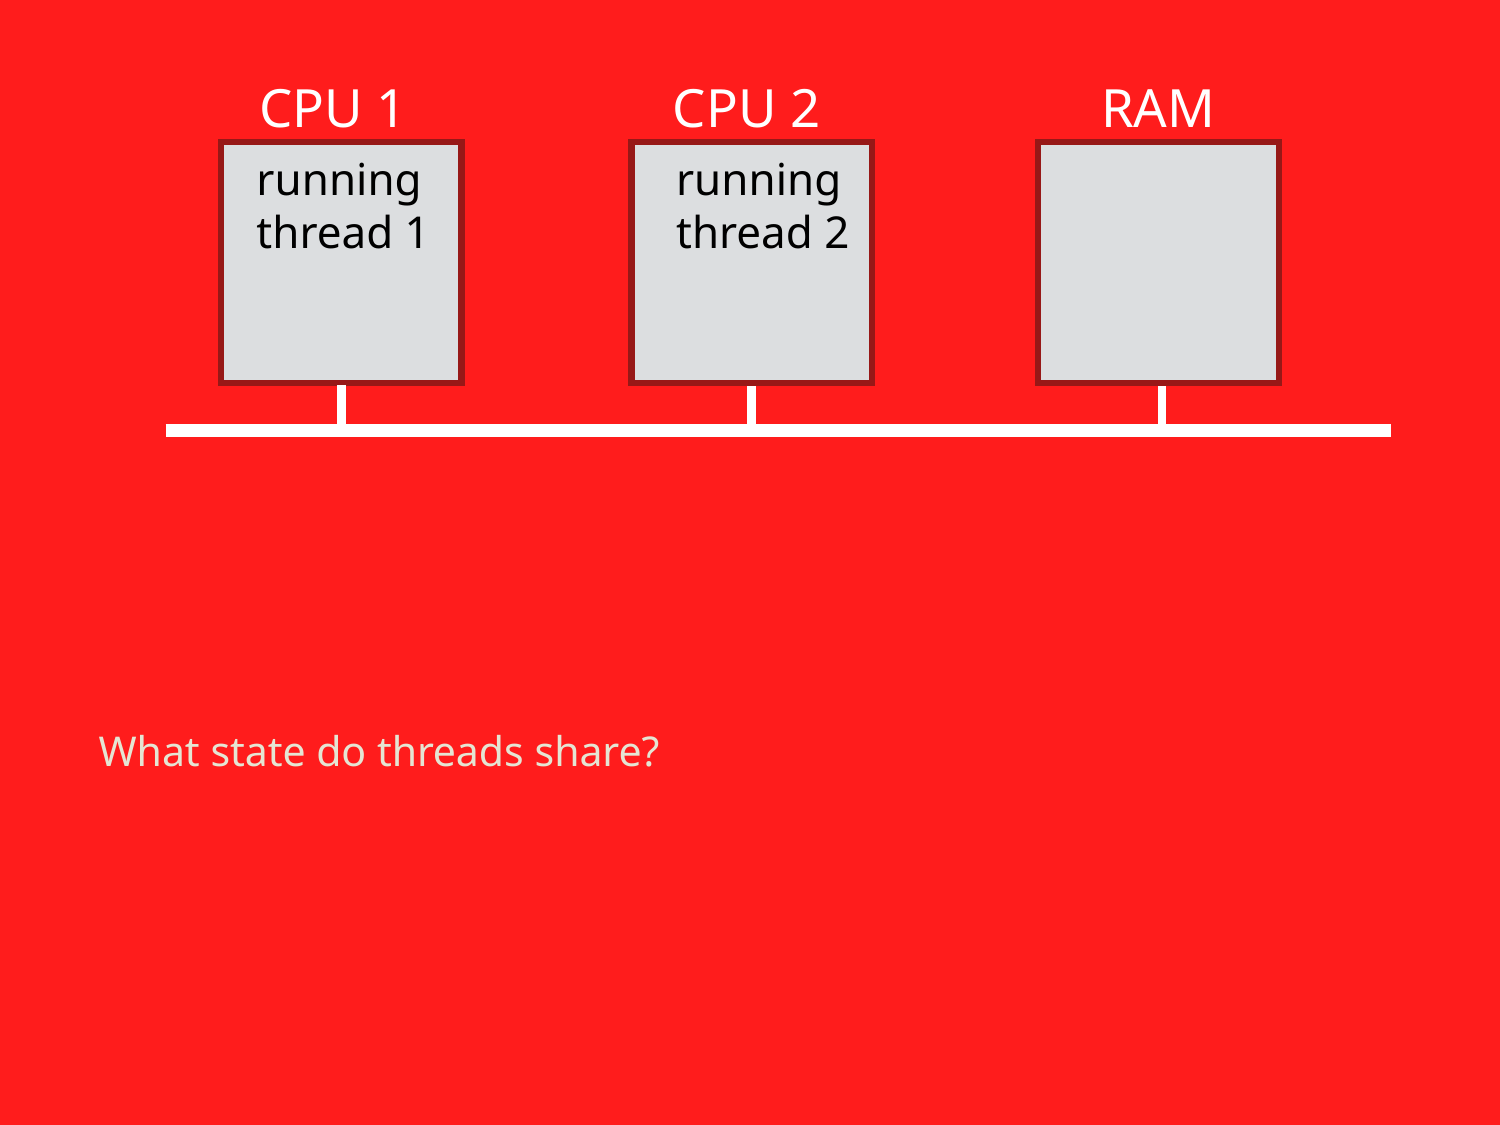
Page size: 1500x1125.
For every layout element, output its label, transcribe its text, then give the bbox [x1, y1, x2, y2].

text_box What state do threads share? [83, 717, 675, 782]
text_box CPU 1 [253, 69, 413, 145]
text_box [221, 142, 462, 383]
text_box [1038, 142, 1279, 383]
text_box RAM [1095, 69, 1222, 145]
text_box running thread 1 [250, 145, 436, 263]
text_box running thread 2 [670, 145, 856, 263]
text_box CPU 2 [667, 69, 827, 145]
text_box [631, 142, 872, 383]
